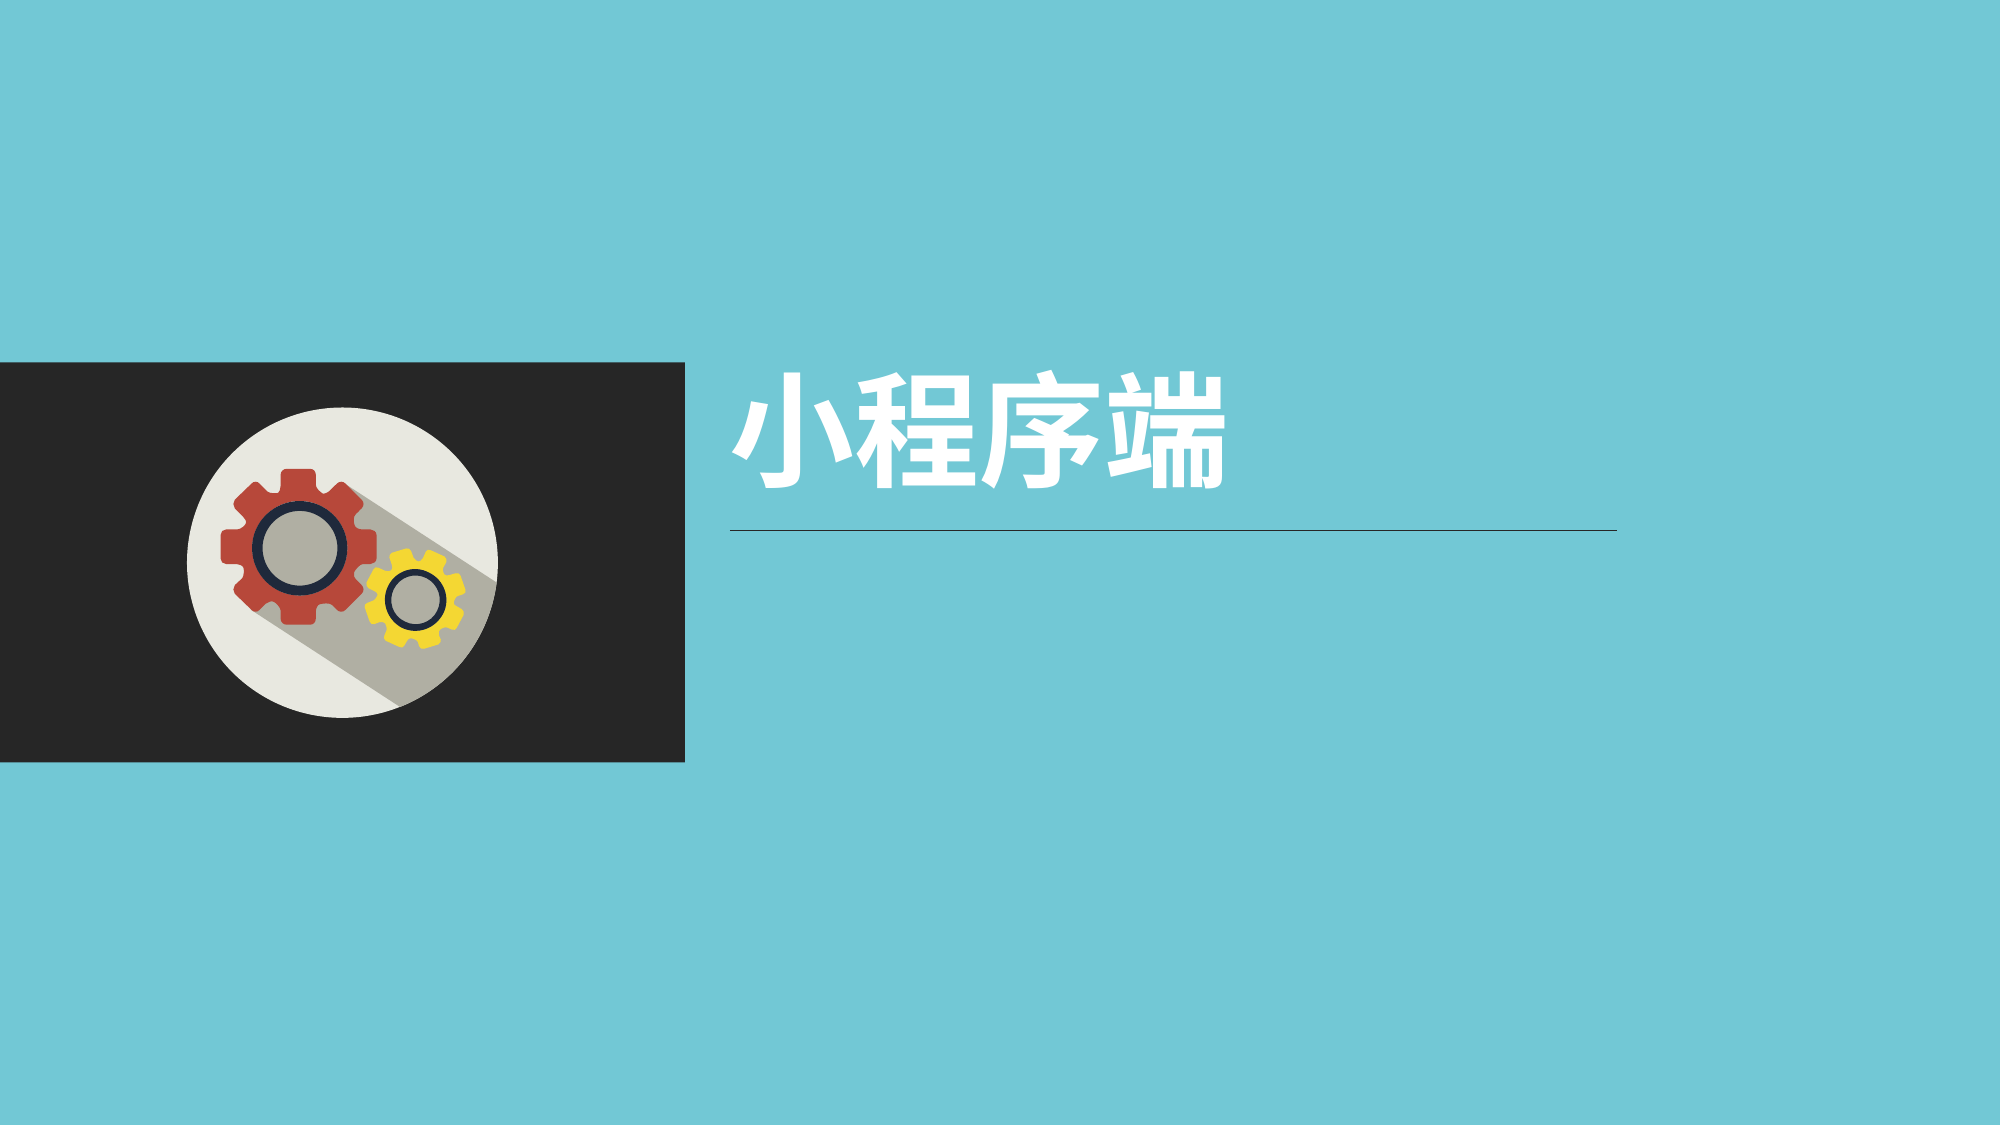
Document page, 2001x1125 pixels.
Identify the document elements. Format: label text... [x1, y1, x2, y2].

text_box 小程序端 [715, 345, 1643, 510]
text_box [186, 407, 498, 718]
text_box [0, 361, 686, 763]
